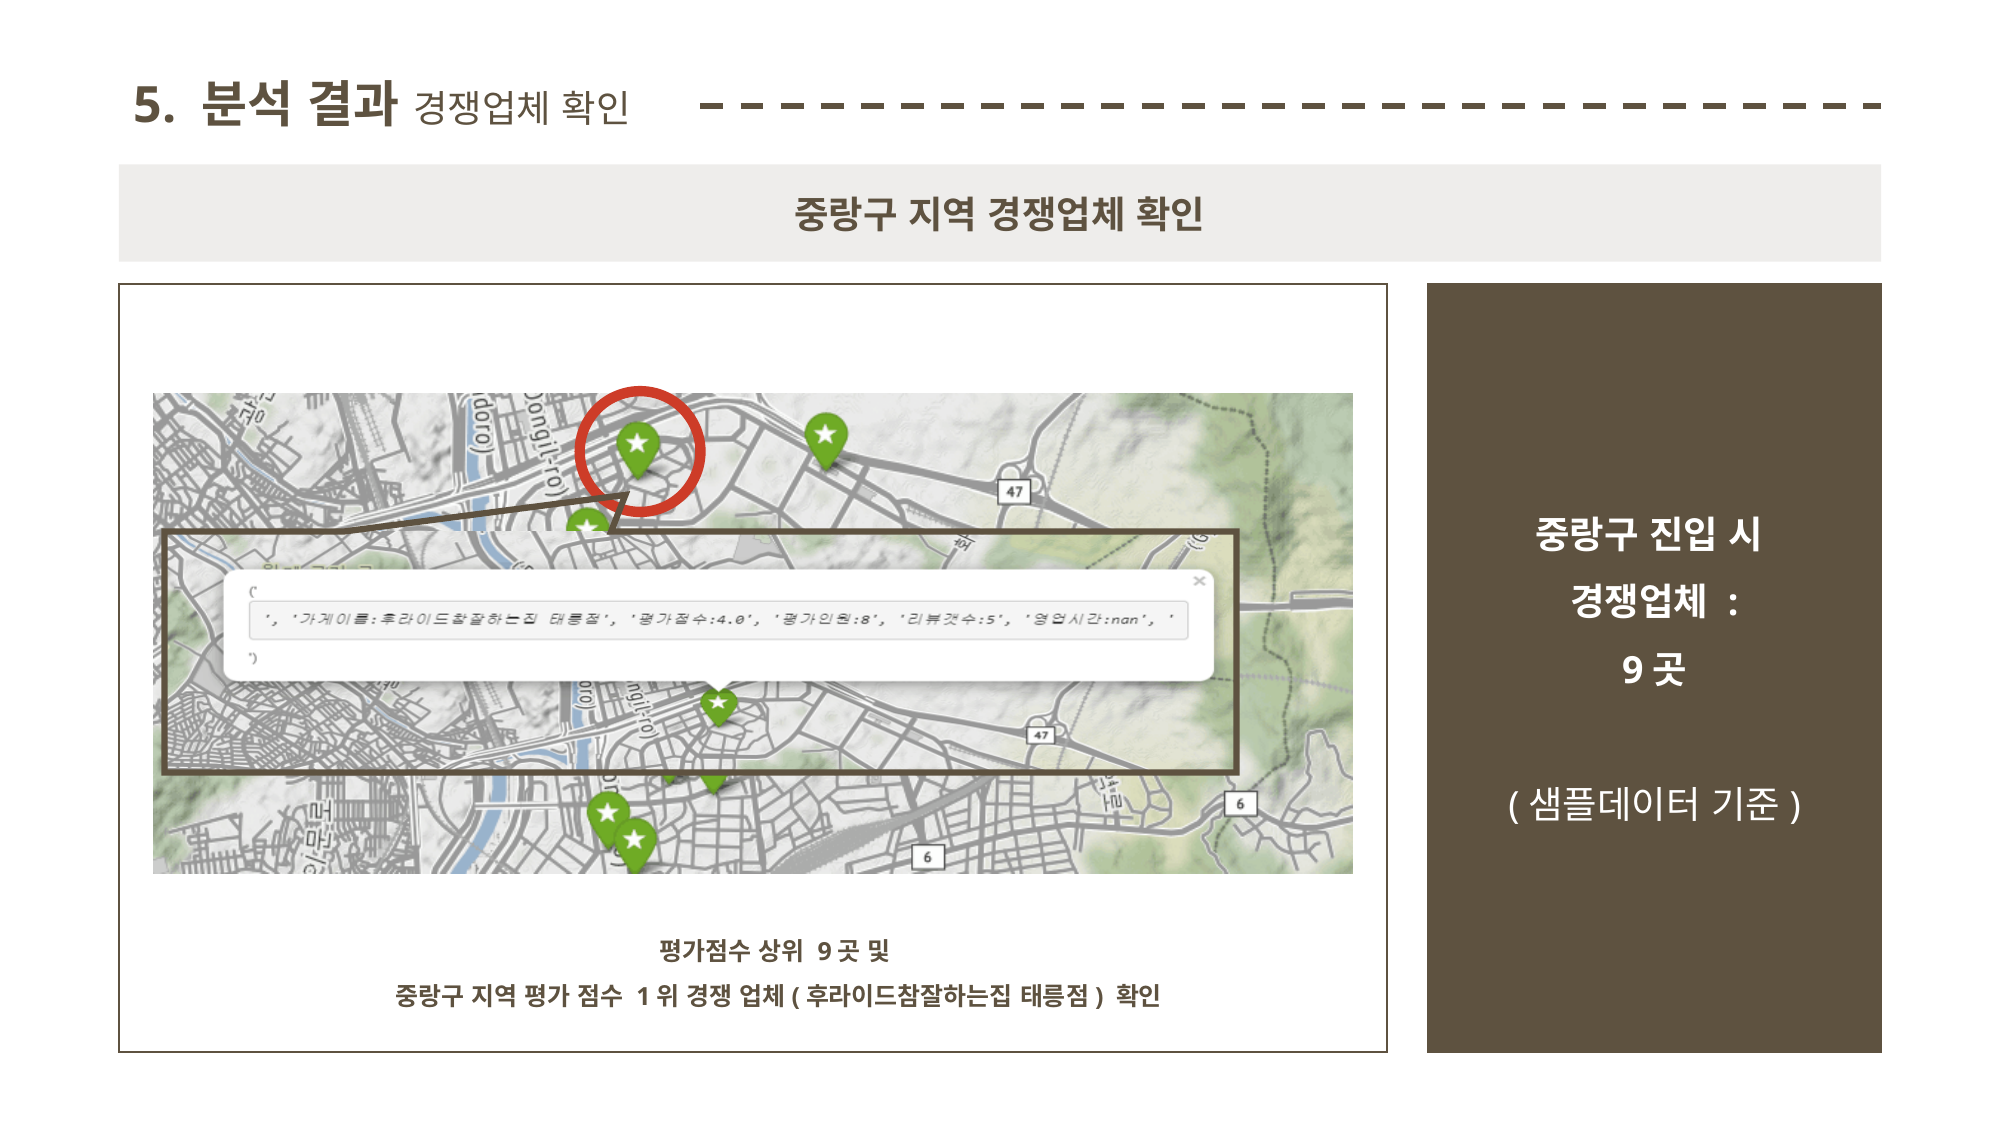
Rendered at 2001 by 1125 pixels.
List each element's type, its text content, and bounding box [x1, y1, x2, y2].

picture [153, 393, 1353, 874]
text_box 5. 분석 결과 경쟁업체 확인 [118, 47, 755, 165]
text_box 평가점수 상위 9곳 및 중랑구 지역 평가 점수 1위 경쟁 업체(후라이드참잘하는집 태릉점) 확인 [212, 912, 1345, 1018]
text_box [118, 283, 1388, 1053]
text_box [118, 163, 1882, 263]
text_box 중랑구 진입 시 경쟁업체 : 9곳 (샘플데이터 기준) [1427, 283, 1882, 1053]
text_box 중랑구 지역 경쟁업체 확인 [779, 183, 1221, 244]
